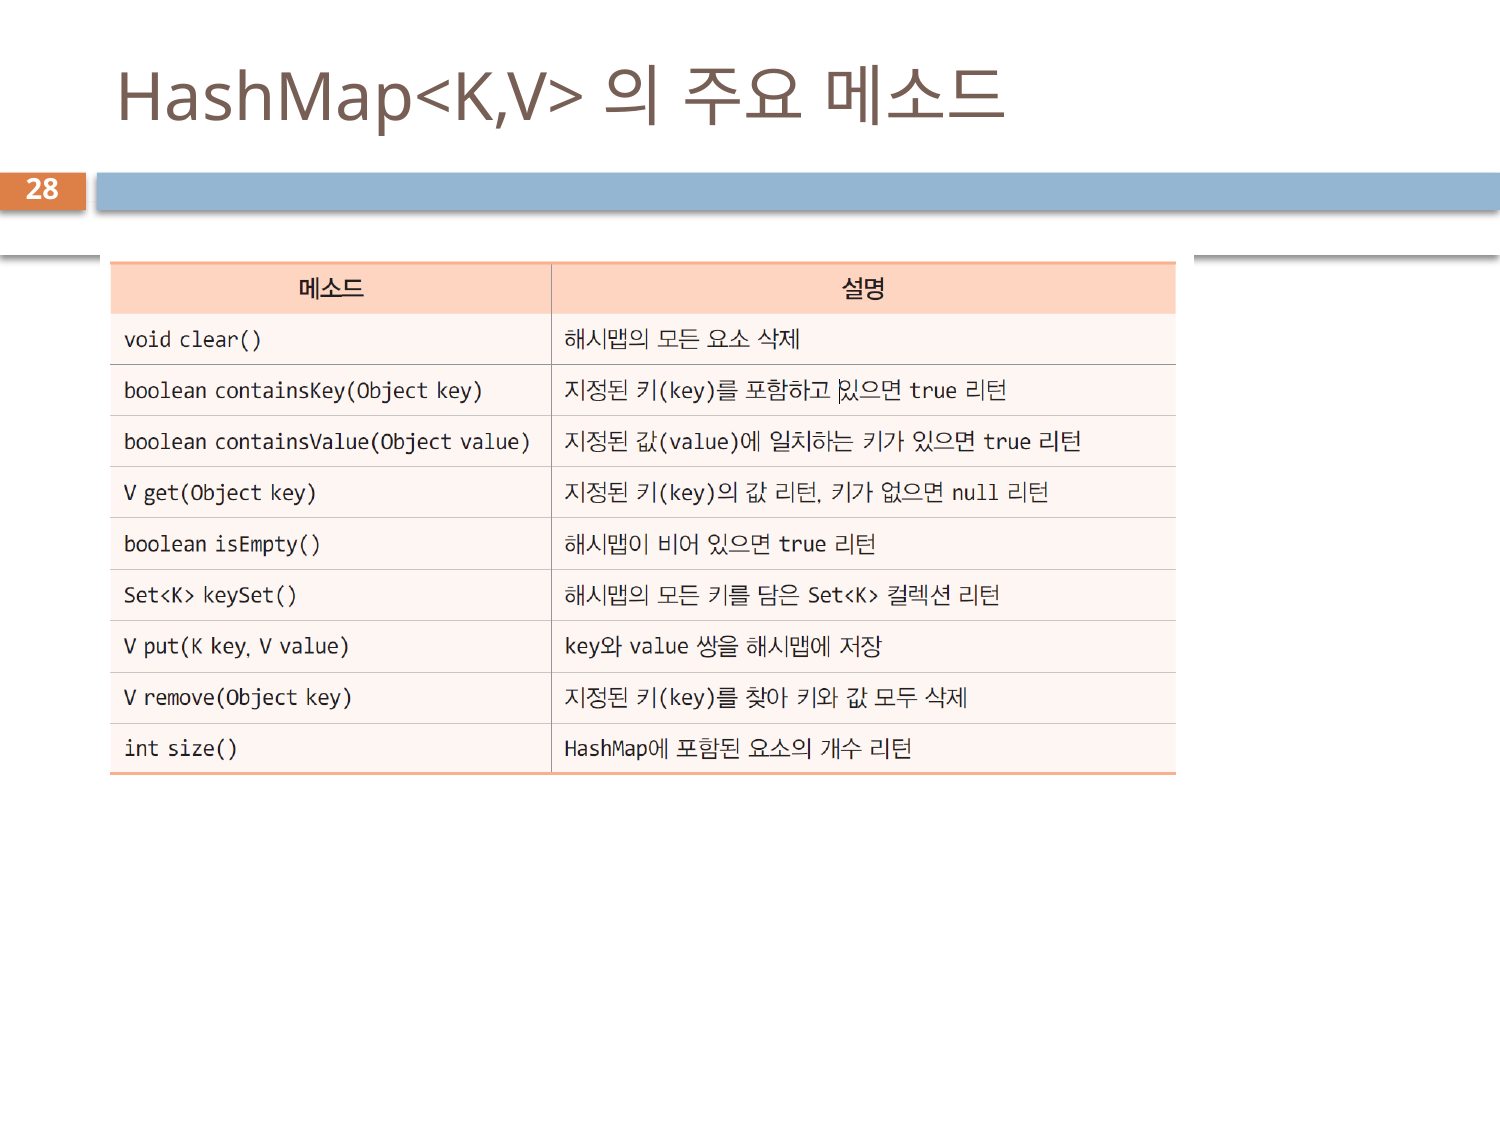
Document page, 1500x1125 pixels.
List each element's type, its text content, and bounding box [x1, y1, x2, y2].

slide_number 28 [0, 170, 87, 211]
picture [100, 255, 1194, 788]
title HashMap<K,V>의 주요 메소드 [100, 37, 1438, 149]
